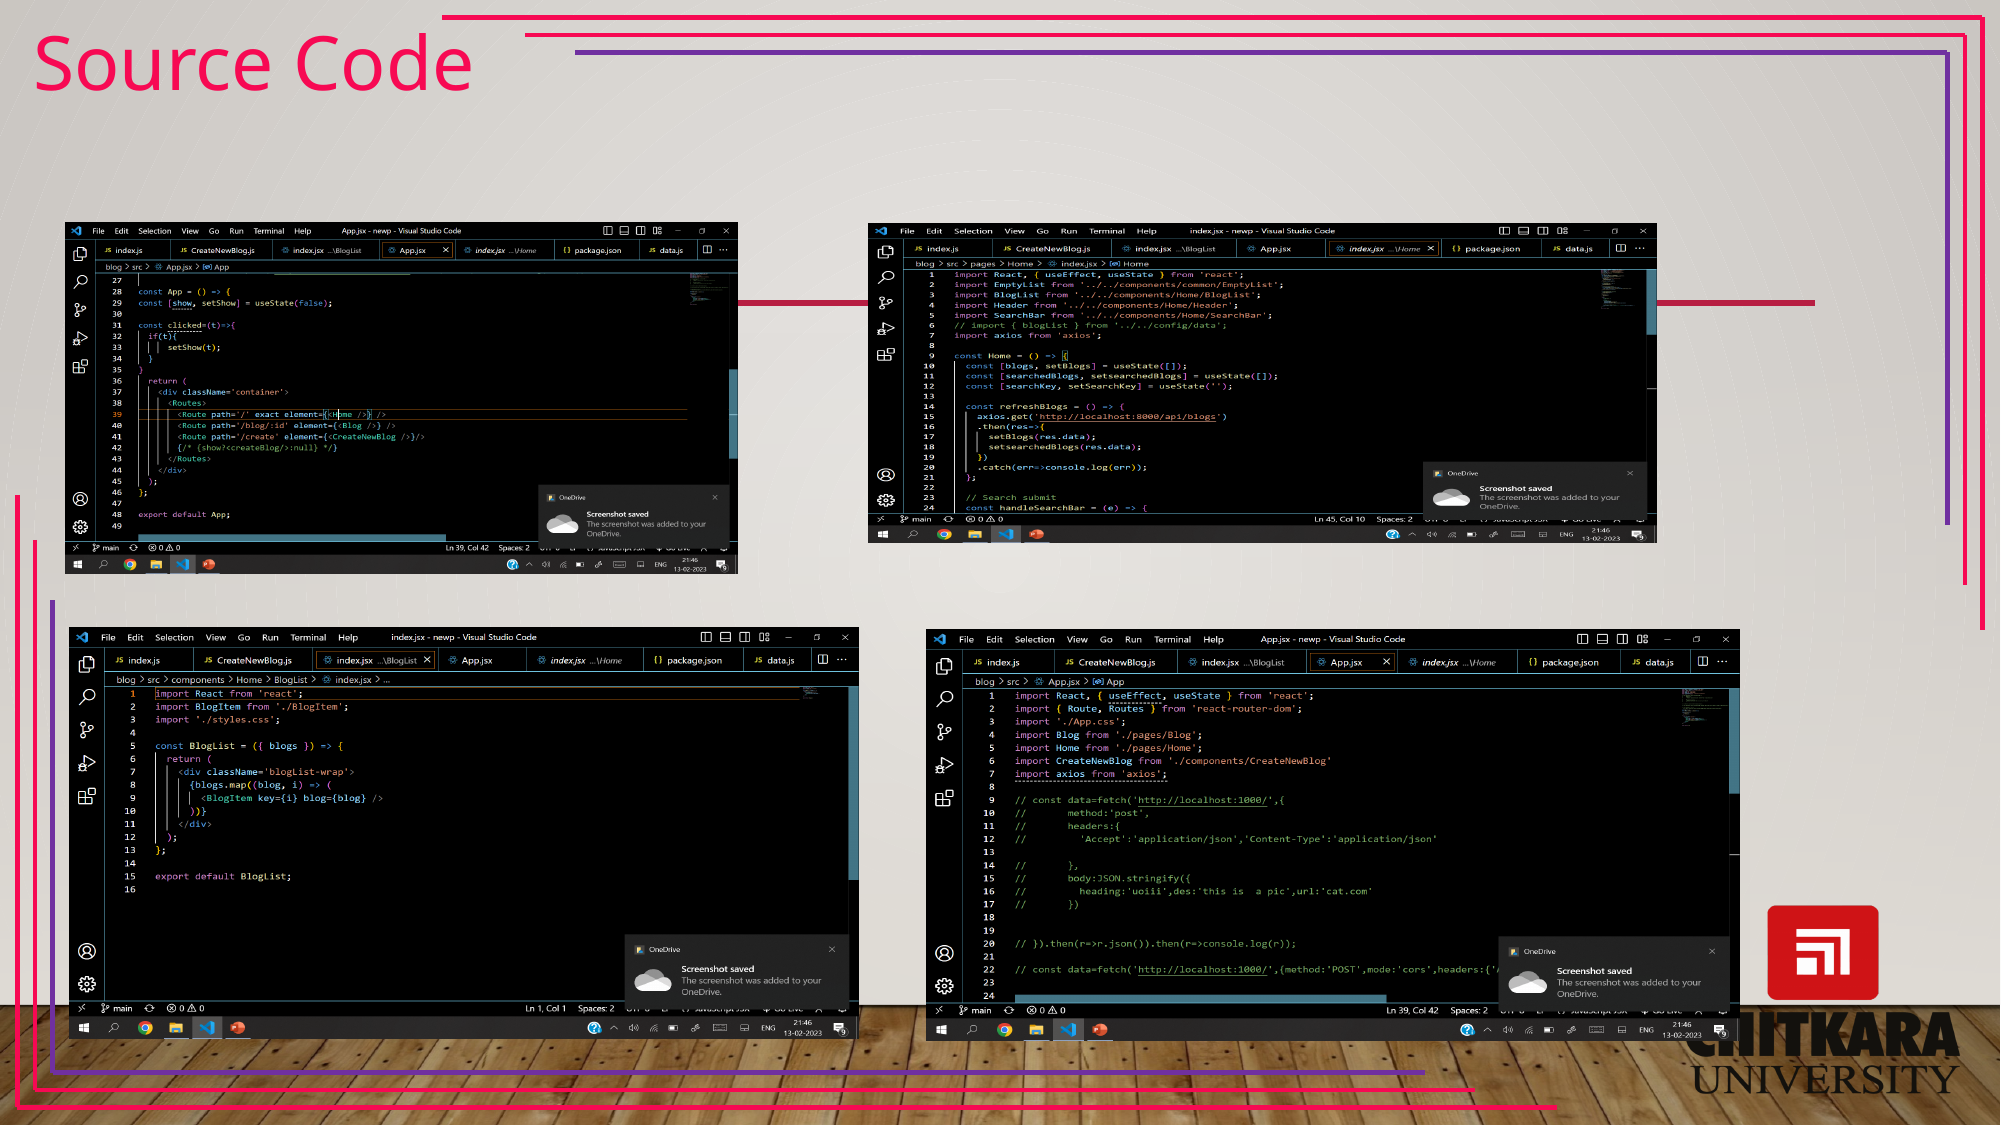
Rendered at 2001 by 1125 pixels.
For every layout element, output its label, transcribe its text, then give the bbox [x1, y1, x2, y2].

picture [65, 222, 738, 574]
text_box Source Code [18, 7, 1260, 113]
picture [69, 627, 859, 1039]
picture [0, 629, 2000, 1125]
picture [867, 223, 1657, 543]
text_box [17, 494, 1558, 1108]
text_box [442, 17, 1983, 631]
